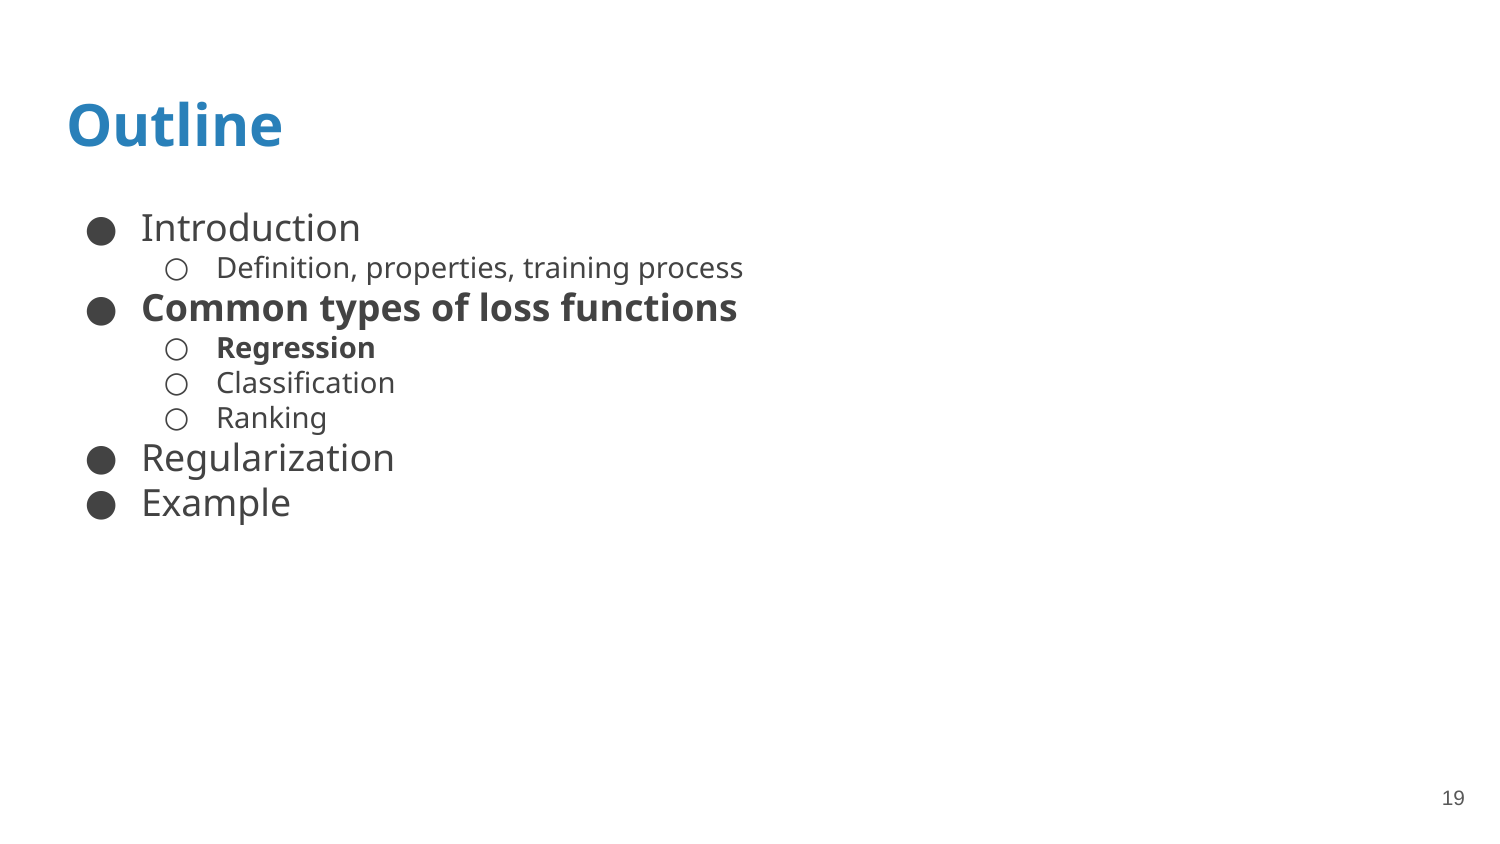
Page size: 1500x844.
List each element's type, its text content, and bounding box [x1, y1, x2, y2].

title Outline [51, 72, 1449, 167]
slide_number ‹#› [1389, 764, 1480, 830]
list Introduction Definition, properties, training process Common types of loss functions Regression Classification Ranking Regularization Example [51, 189, 1449, 750]
